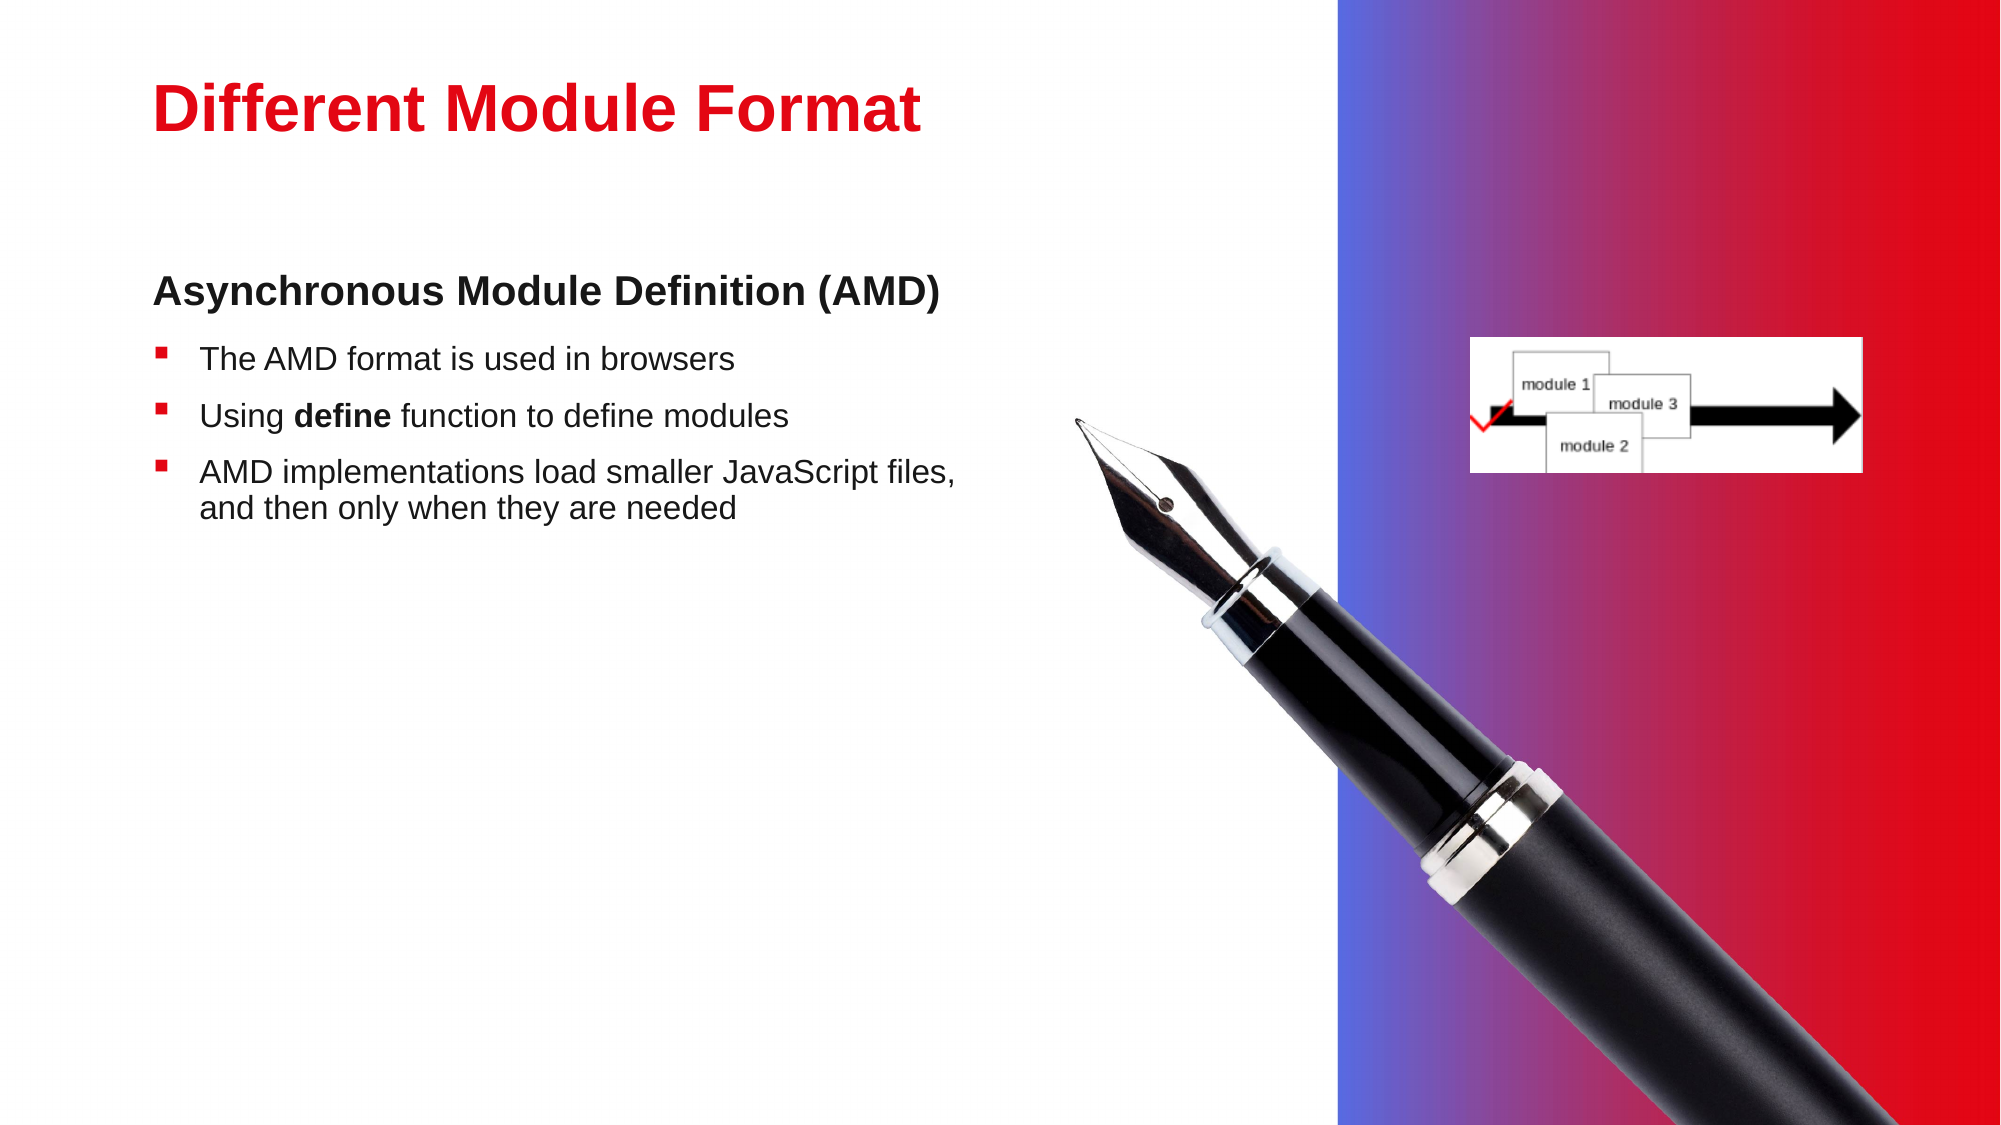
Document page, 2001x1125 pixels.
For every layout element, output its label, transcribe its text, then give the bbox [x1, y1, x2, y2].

list Asynchronous Module Definition (AMD) [137, 261, 1026, 331]
list The AMD format is used in browsers Using define function to define modules AMD implementations load smaller JavaScript files, and then only when they are needed [137, 334, 1026, 937]
title Different Module Format [137, 66, 1863, 155]
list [1470, 337, 1863, 474]
picture [0, 0, 2001, 1125]
